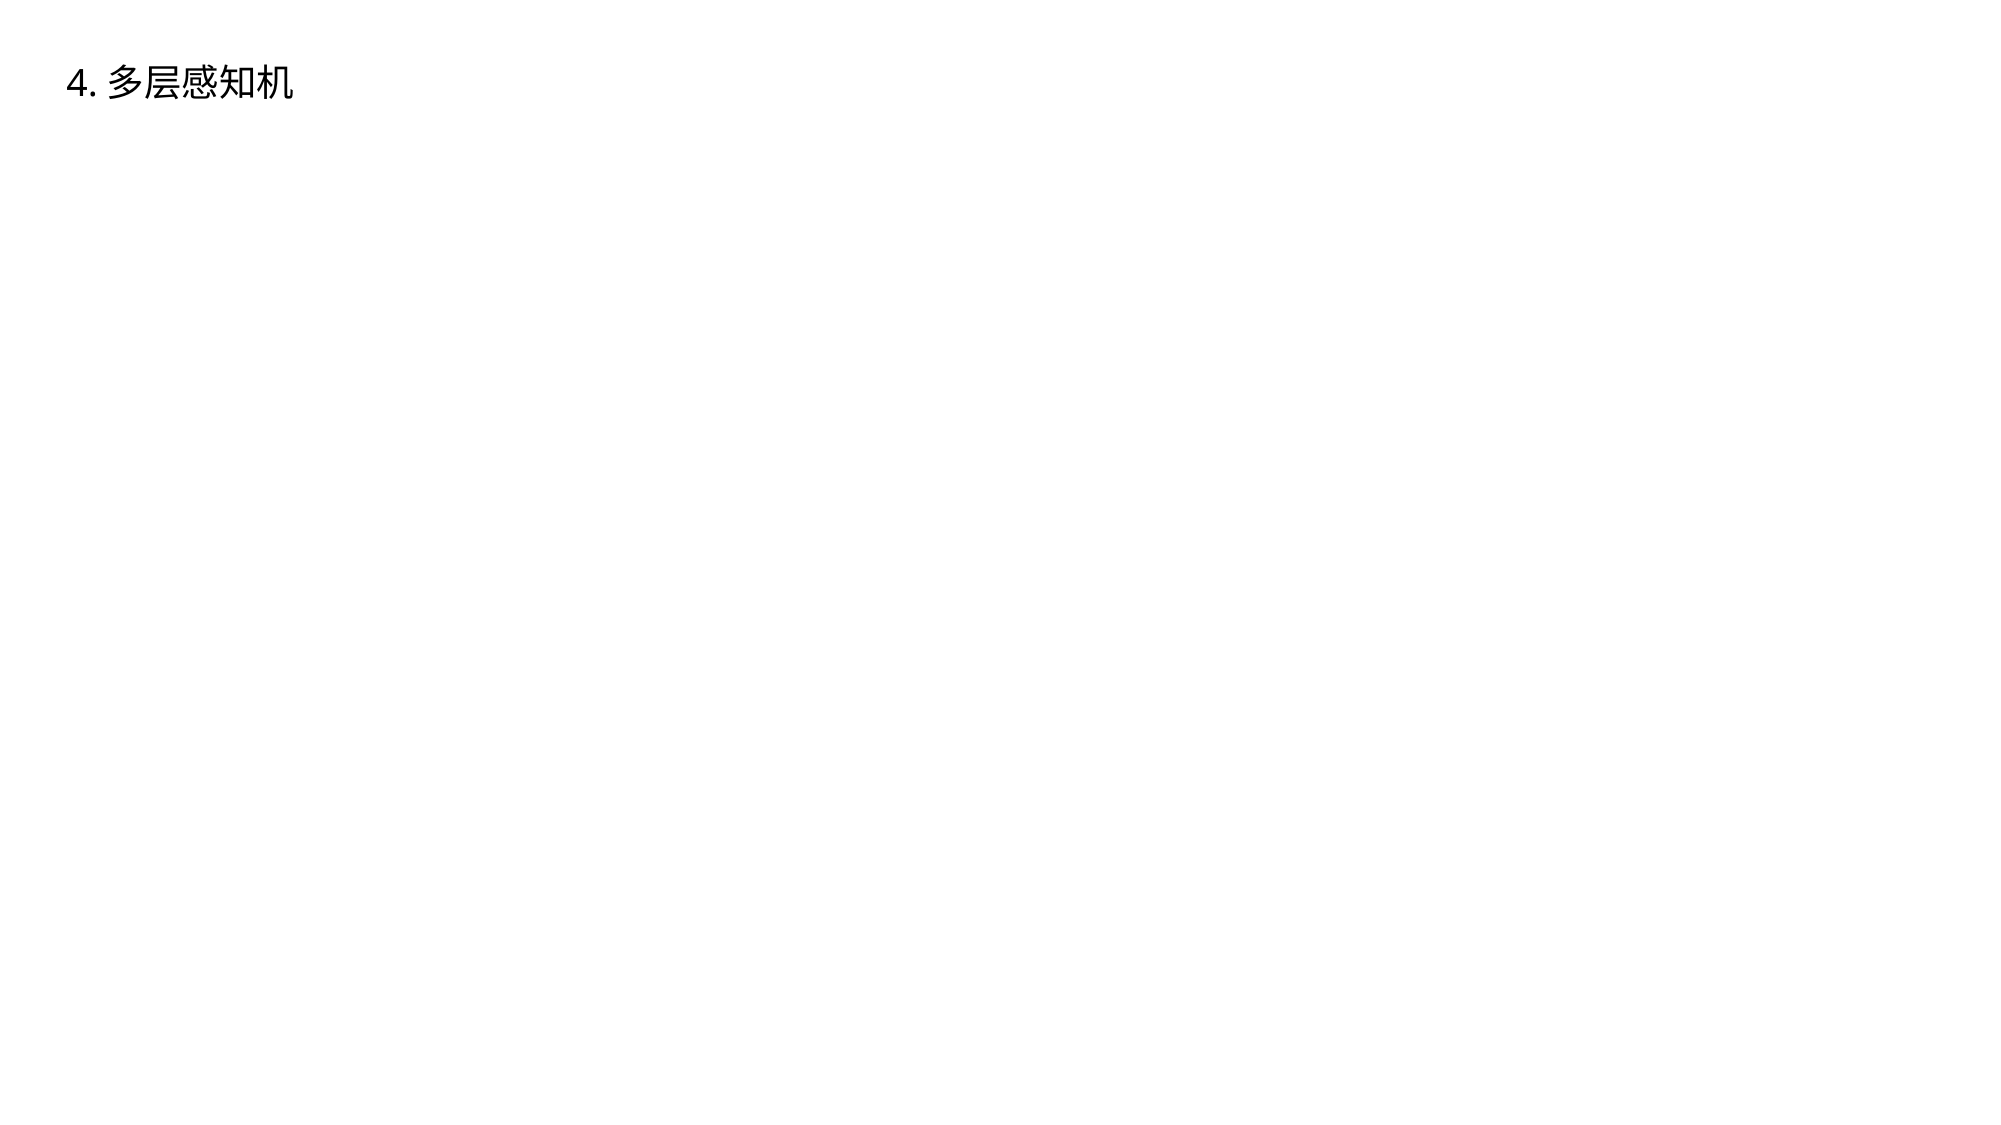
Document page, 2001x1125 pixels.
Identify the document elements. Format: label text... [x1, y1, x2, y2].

text_box 4.多层感知机 [51, 52, 310, 112]
